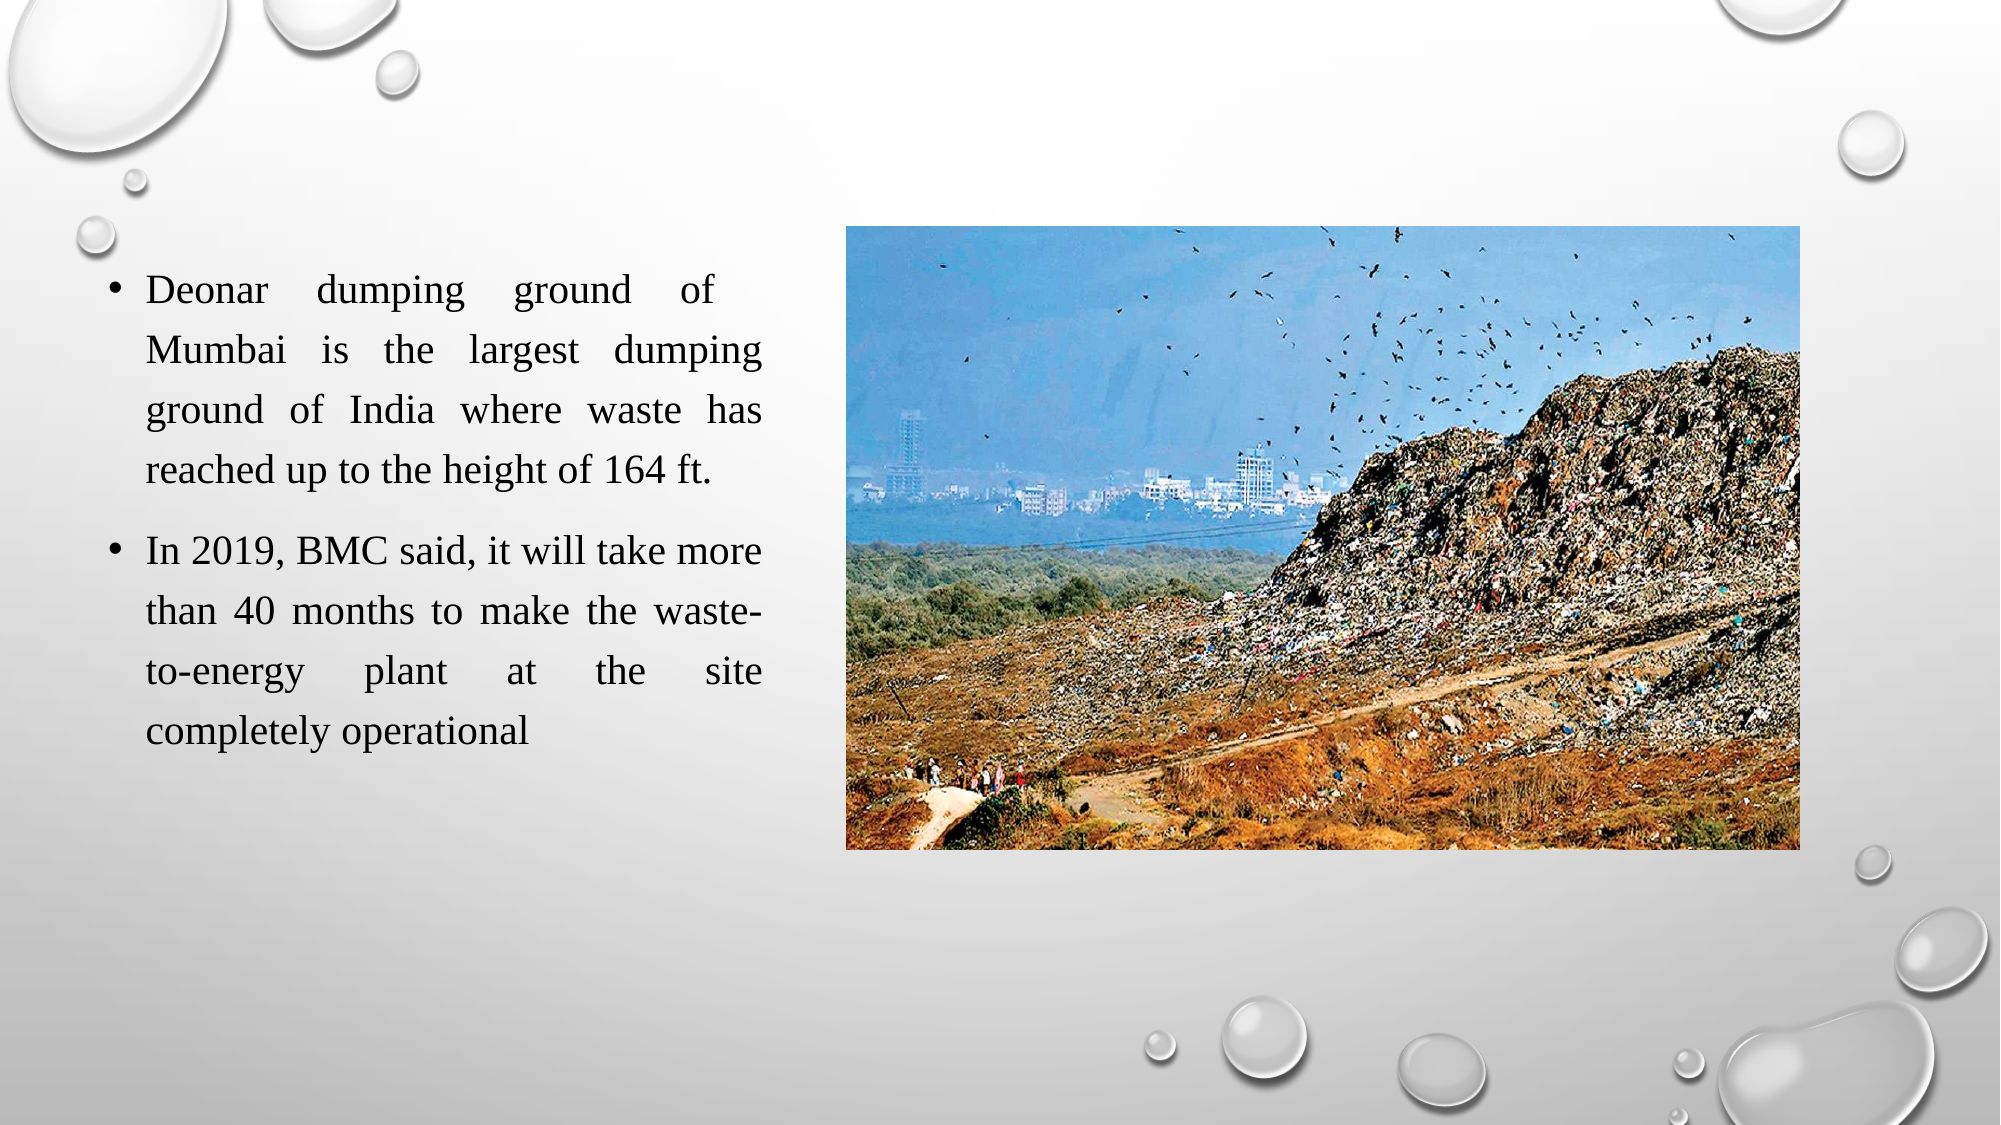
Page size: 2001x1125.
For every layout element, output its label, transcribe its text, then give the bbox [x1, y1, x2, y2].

picture [0, 0, 2000, 1125]
list Deonar dumping ground of Mumbai is the largest dumping ground of India where waste has reached up to the height of 164 ft. In 2019, BMC said, it will take more than 40 months to make the waste-to-energy plant at the site completely operational [93, 244, 779, 962]
